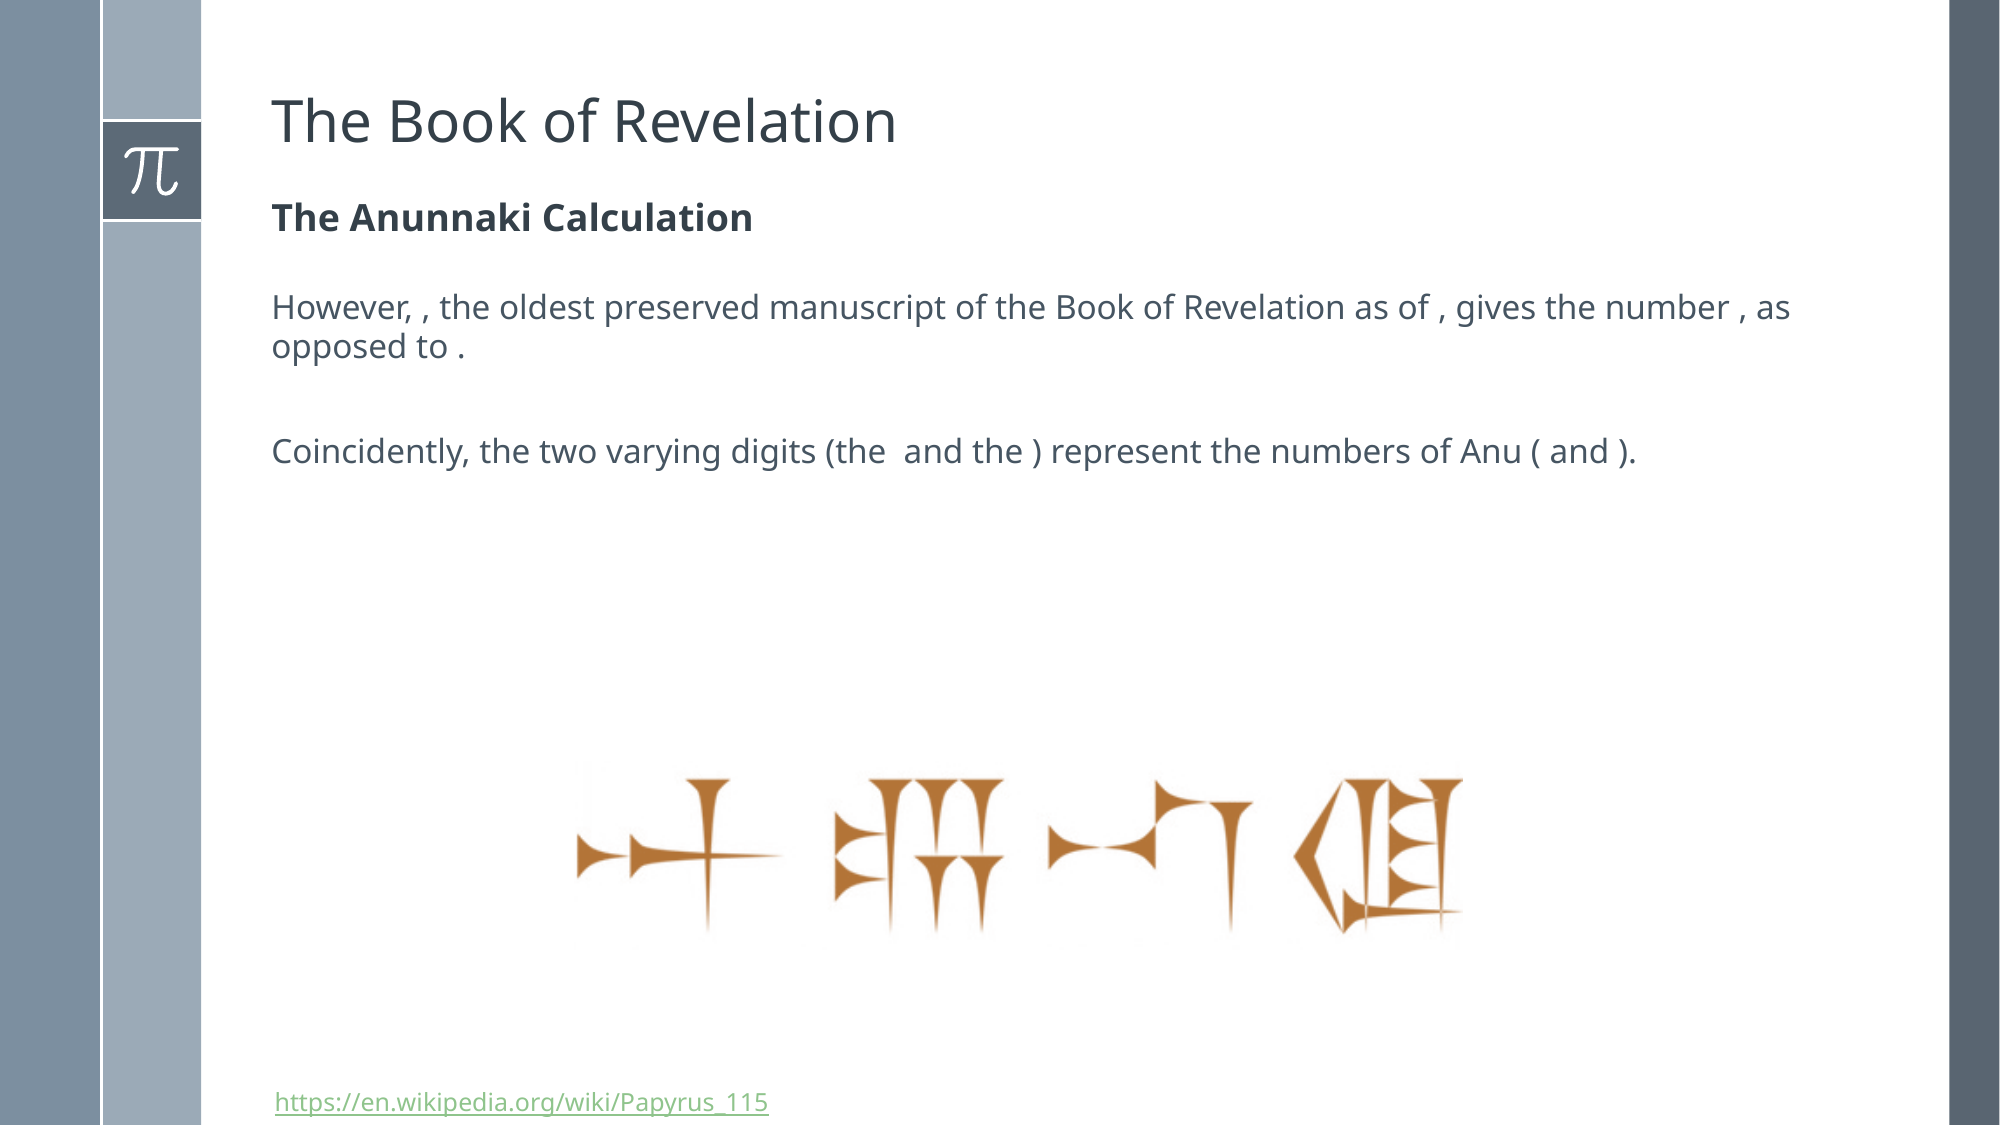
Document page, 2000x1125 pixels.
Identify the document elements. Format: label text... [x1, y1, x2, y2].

text_box https://en.wikipedia.org/wiki/Papyrus_115 [259, 1079, 1862, 1125]
title The Book of Revelation [256, 96, 1862, 162]
picture [574, 761, 1463, 950]
text_box The Anunnaki Calculation [256, 162, 1862, 247]
